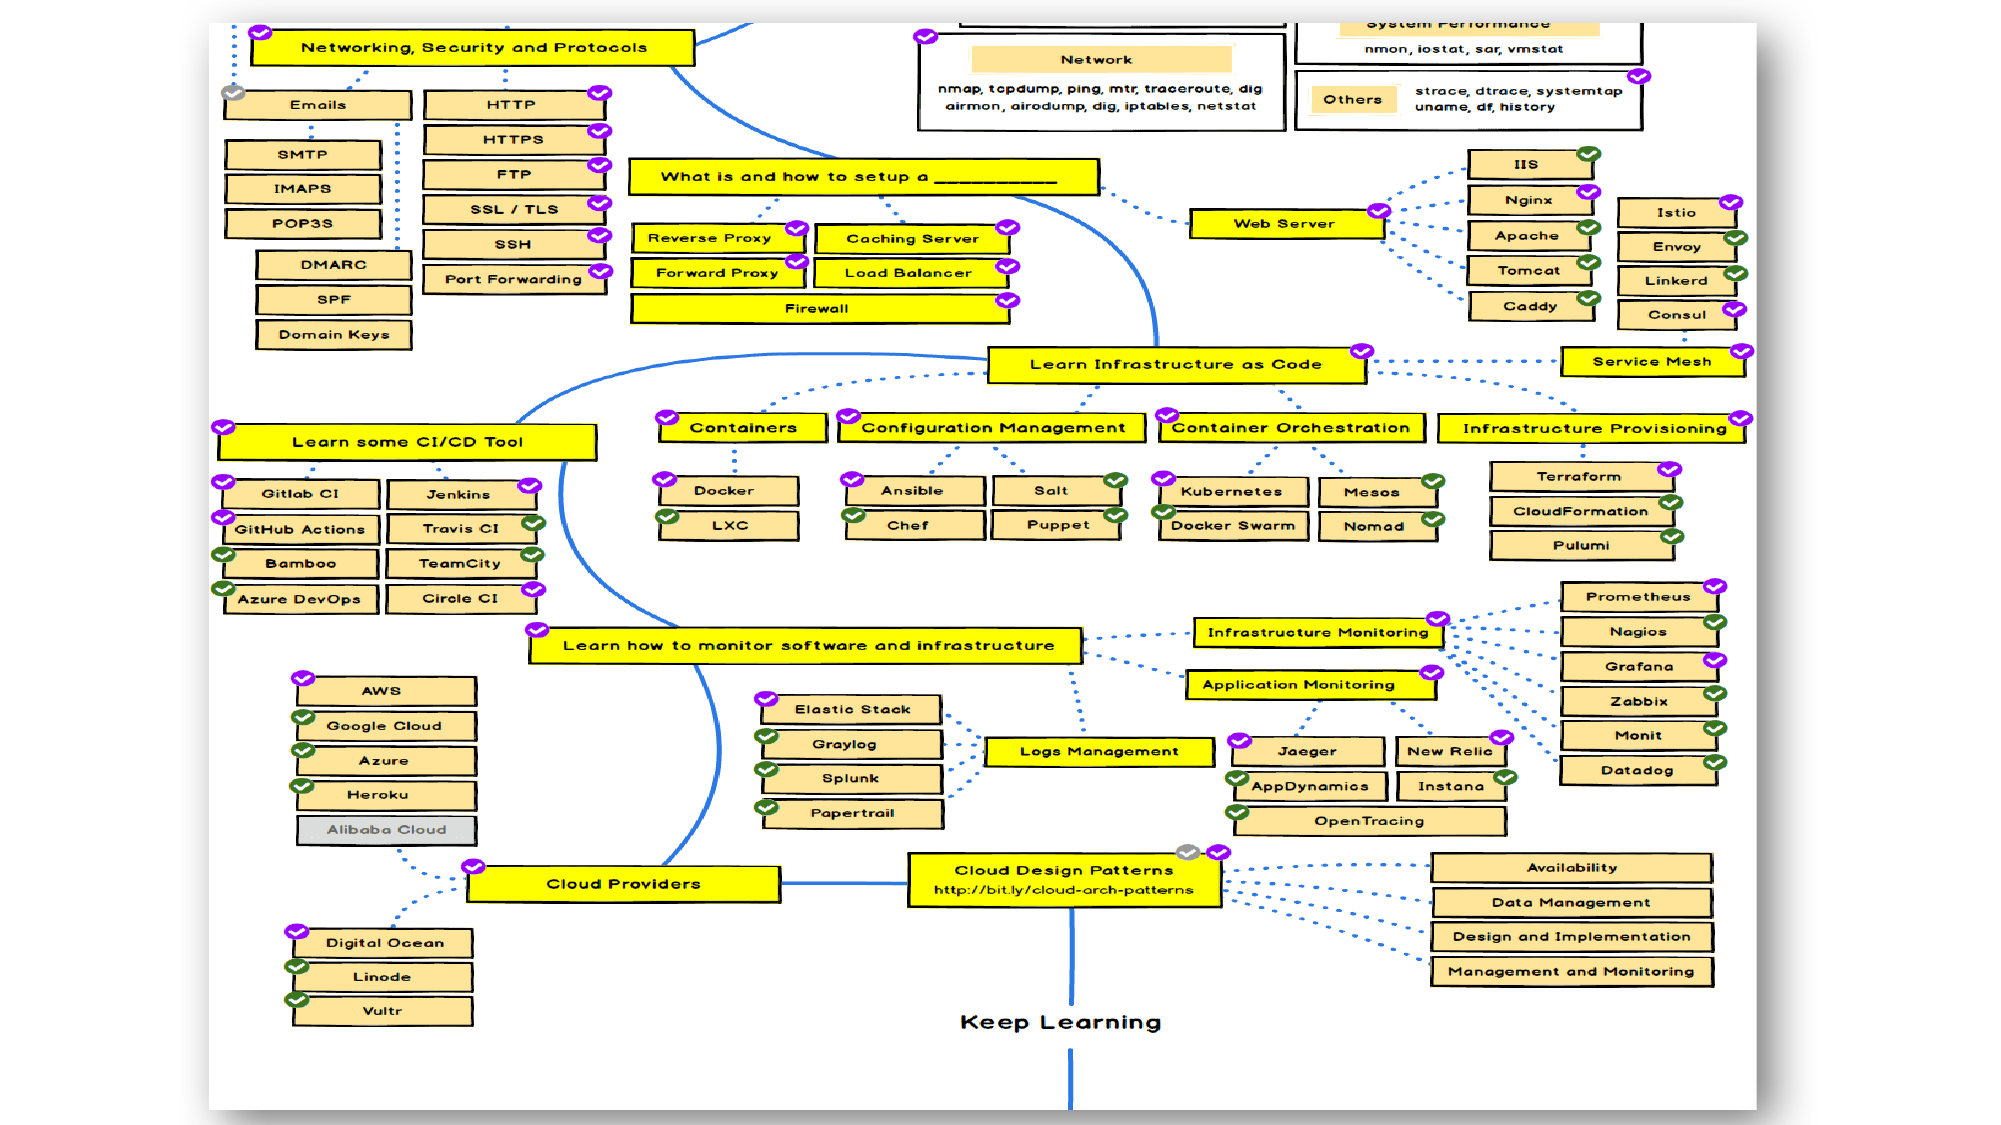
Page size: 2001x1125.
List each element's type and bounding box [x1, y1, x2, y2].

list [209, 23, 1757, 1110]
